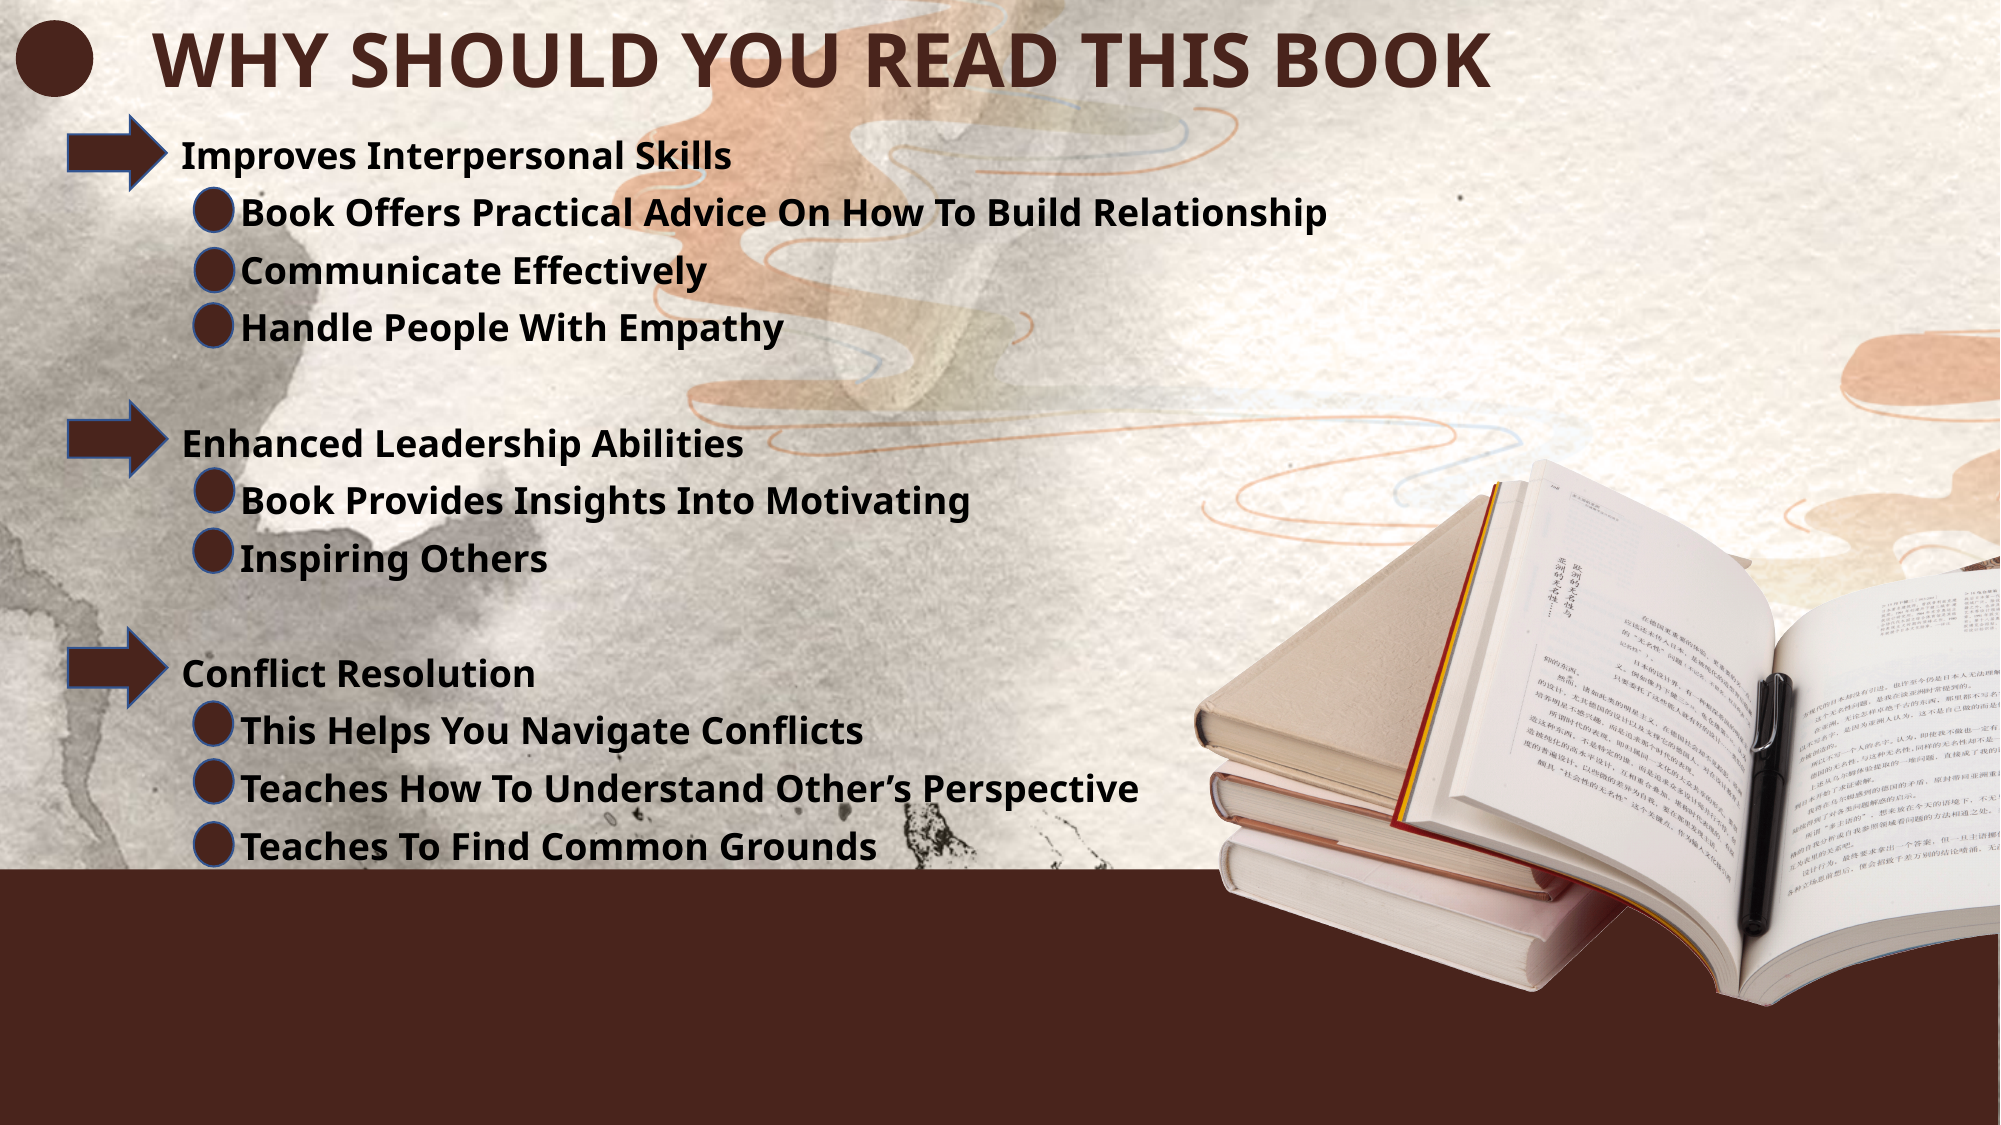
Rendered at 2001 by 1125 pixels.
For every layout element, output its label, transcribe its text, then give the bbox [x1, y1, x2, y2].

text_box [193, 246, 236, 294]
text_box [192, 821, 235, 868]
text_box [66, 398, 170, 479]
picture [0, 0, 2000, 1125]
text_box [192, 302, 235, 349]
text_box [0, 868, 1999, 1125]
text_box [192, 186, 235, 234]
text_box [192, 527, 235, 574]
text_box WHY SHOULD YOU READ THIS BOOK [138, 5, 1508, 111]
text_box [66, 113, 169, 193]
text_box [192, 758, 235, 805]
text_box Improves Interpersonal Skills Book Offers Practical Advice On How To Build Relationship Communicate Effectively Handle People With Empathy Enhanced Leadership Abilities Book Provides Insights Into Motivating Inspiring Others Conflict Resolution This Helps You Navigate Conflicts Teaches How To Understand Other’s Perspective Teaches To Find Common Grounds [166, 111, 1825, 920]
text_box [192, 700, 235, 747]
text_box [14, 19, 95, 99]
text_box [66, 625, 169, 710]
text_box [193, 467, 236, 514]
